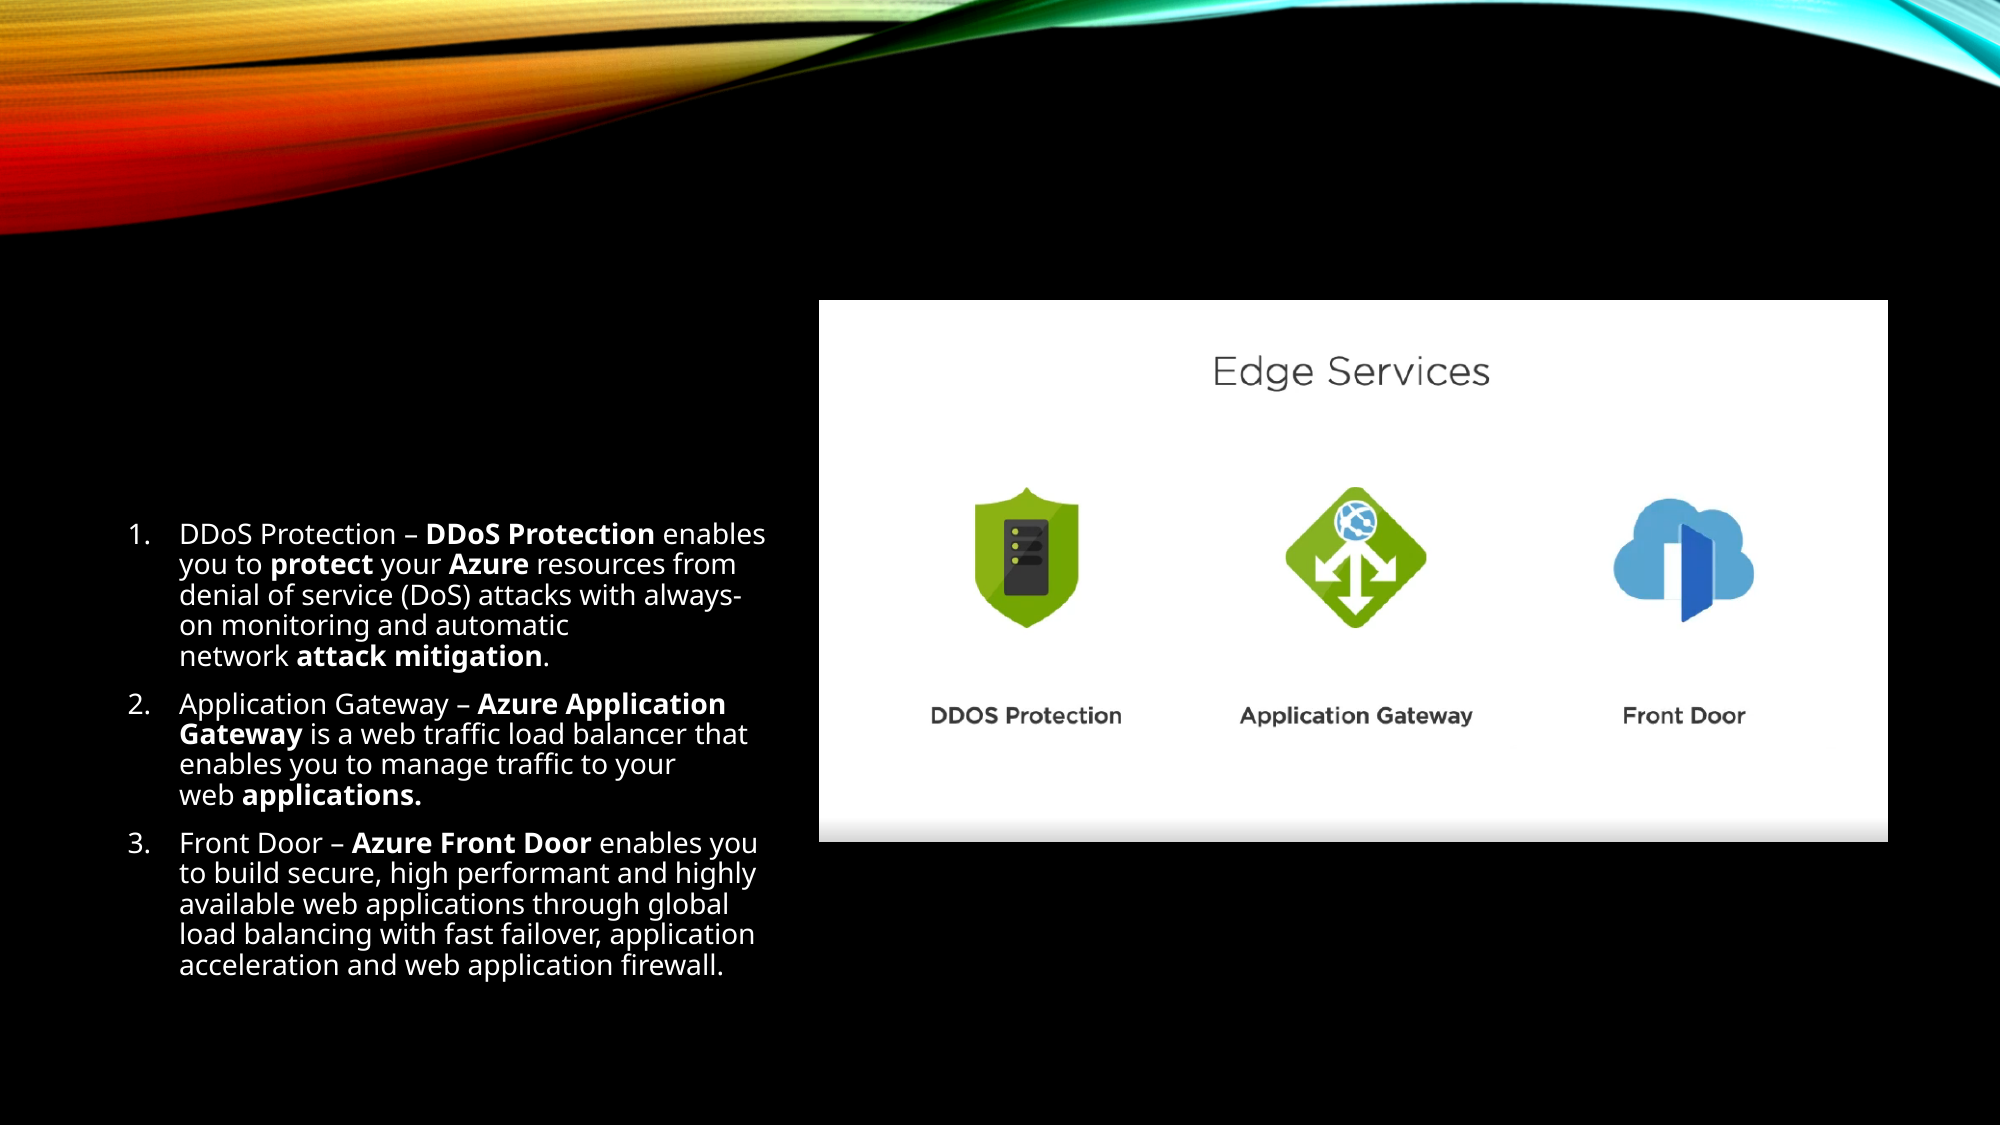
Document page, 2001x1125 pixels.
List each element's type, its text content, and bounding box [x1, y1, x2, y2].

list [819, 300, 1888, 842]
picture [0, 0, 2000, 237]
list DDoS Protection – DDoS Protection enables you to protect your Azure resources from denial of service (DoS) attacks with always-on monitoring and automatic network attack mitigation. Application Gateway – Azure Application Gateway is a web traffic load balancer that enables you to manage traffic to your web applications. Front Door – Azure Front Door enables you to build secure, high performant and highly available web applications through global load balancing with fast failover, application acceleration and web application firewall. [112, 512, 788, 1021]
